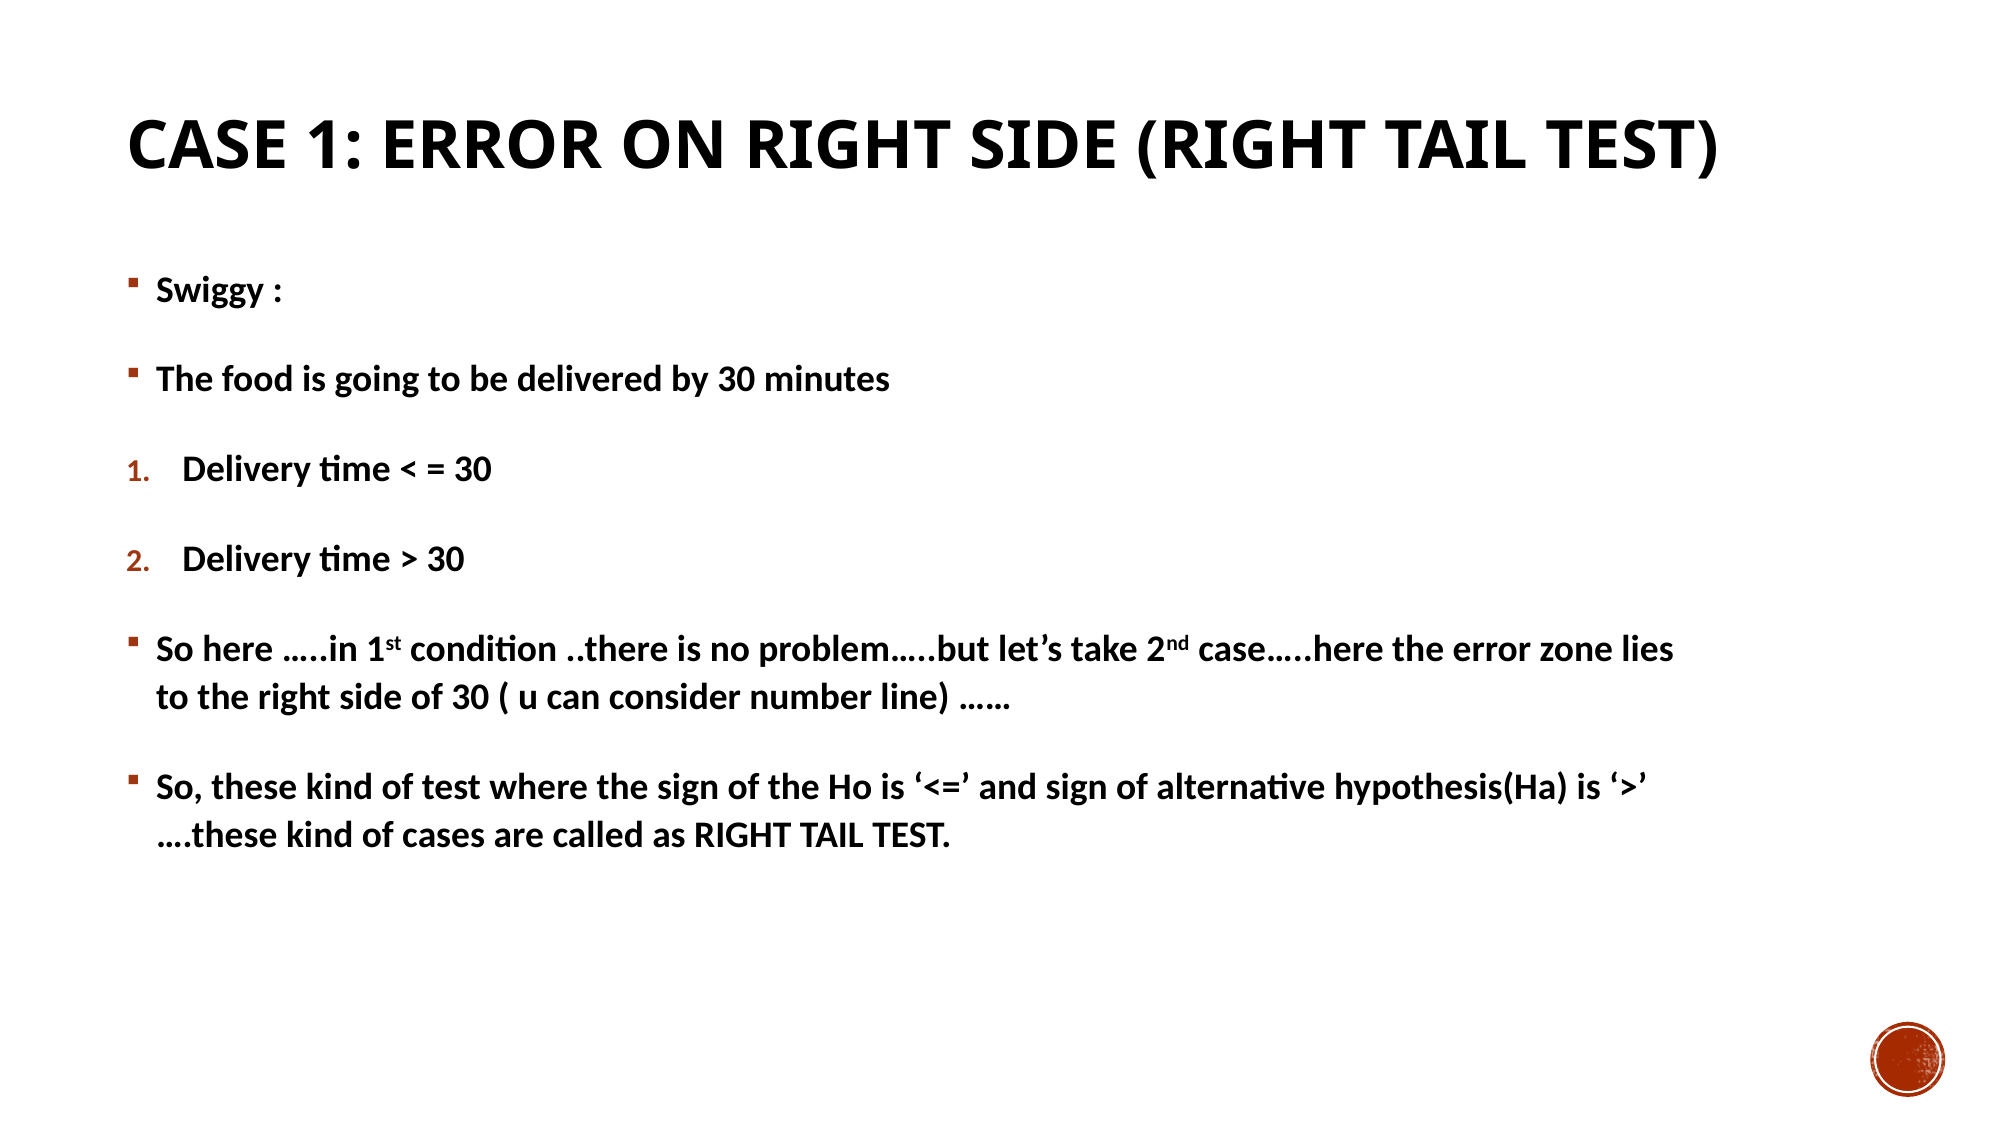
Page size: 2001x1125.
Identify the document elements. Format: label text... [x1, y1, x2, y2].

title Case 1: Error on right side (RIGHT TAIL TEST) [111, 99, 1748, 254]
list Swiggy : The food is going to be delivered by 30 minutes Delivery time < = 30 Delivery time > 30 So here …..in 1st condition ..there is no problem…..but let’s take 2nd case…..here the error zone lies to the right side of 30 ( u can consider number line) …… So, these kind of test where the sign of the Ho is ‘<=’ and sign of alternative hypothesis(Ha) is ‘>’ ….these kind of cases are called as RIGHT TAIL TEST. [111, 254, 1718, 1041]
